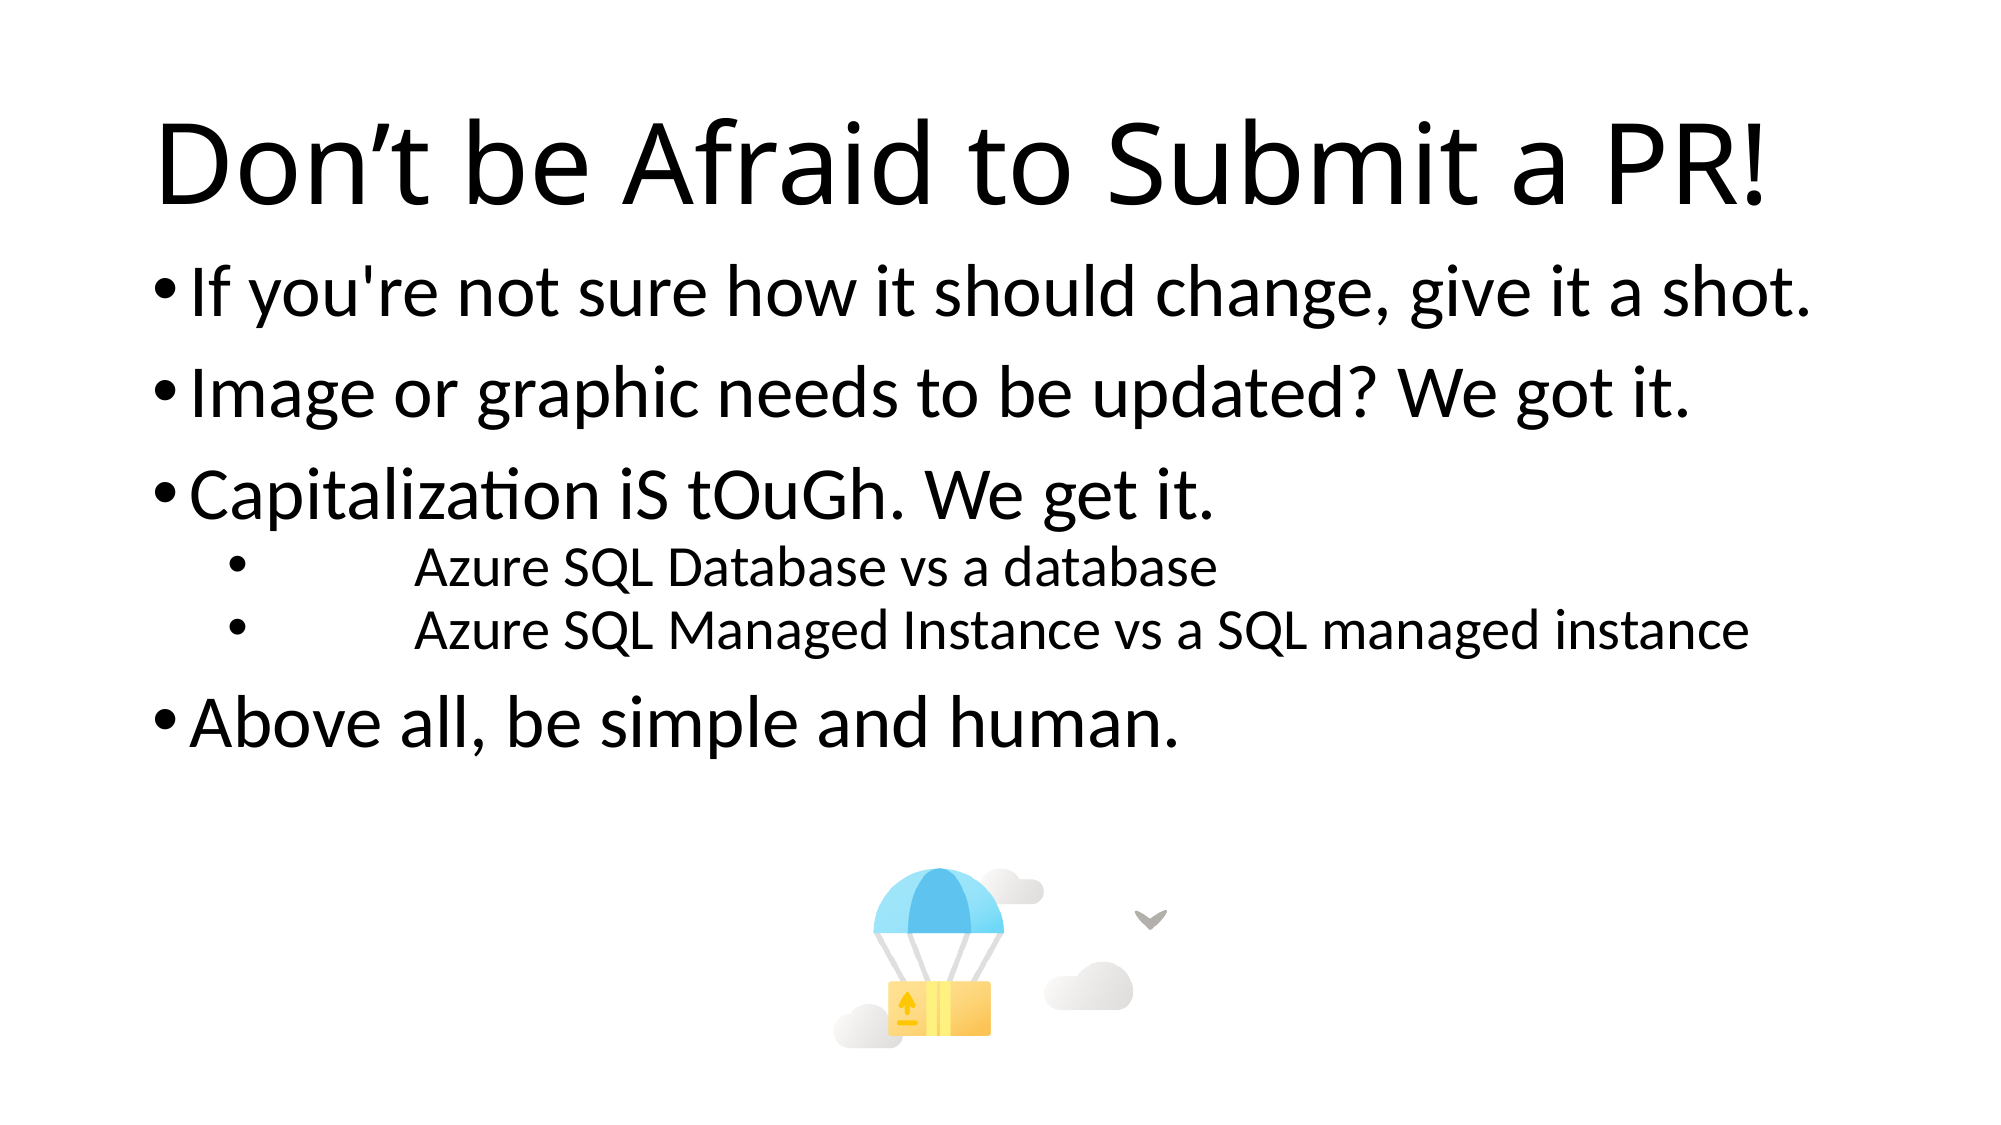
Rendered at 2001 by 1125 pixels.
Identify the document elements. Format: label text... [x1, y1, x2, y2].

picture [833, 791, 1167, 1125]
title Don’t be Afraid to Submit a PR! [137, 59, 1863, 243]
list If you're not sure how it should change, give it a shot. Image or graphic needs to be updated? We got it. Capitalization iS tOuGh. We get it. Azure SQL Database vs a database Azure SQL Managed Instance vs a SQL managed instance Above all, be simple and human. [137, 243, 1863, 1014]
